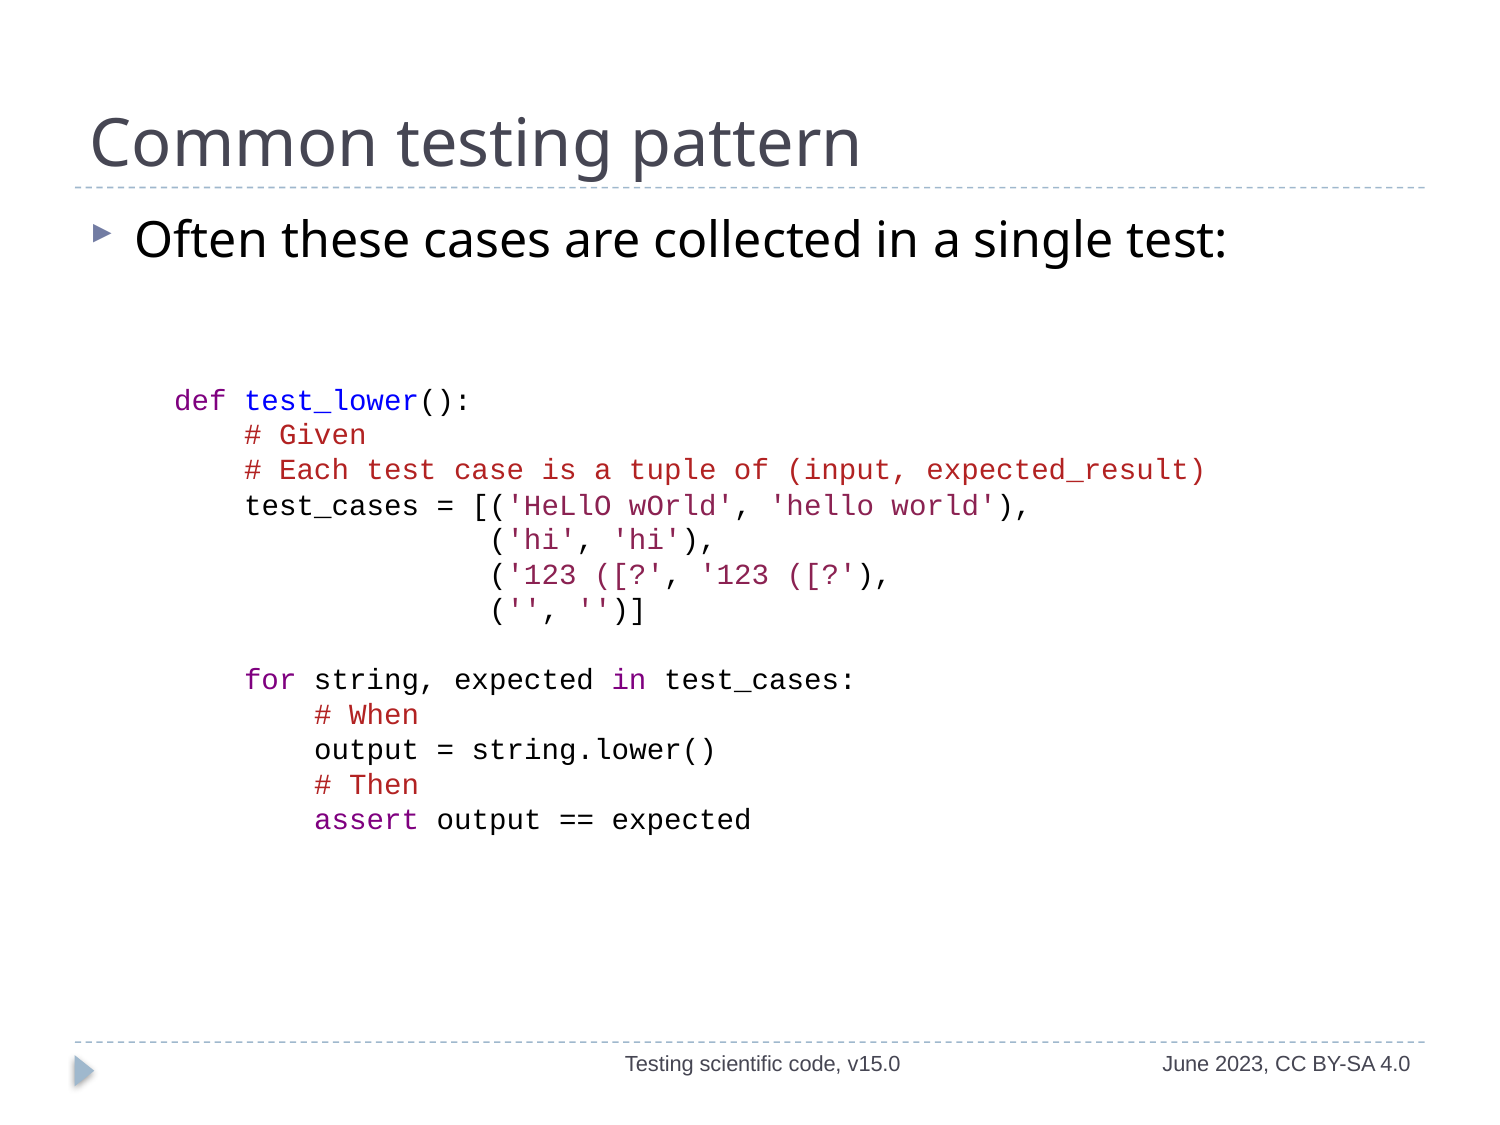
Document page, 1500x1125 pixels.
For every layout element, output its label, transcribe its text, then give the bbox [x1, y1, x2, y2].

list Often these cases are collected in a single test: [75, 200, 1425, 500]
text_box def test_lower(): # Given # Each test case is a tuple of (input, expected_result) test_cases = [('HeLlO wOrld', 'hello world'), ('hi', 'hi'), ('123 ([?', '123 ([?'), ('', '')] for string, expected in test_cases: # When output = string.lower() # Then assert output == expected [159, 373, 1335, 913]
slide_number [1051, 1042, 1426, 1103]
title Common testing pattern [75, 24, 1425, 188]
footer Testing scientific code, v15.0 [475, 1042, 1051, 1103]
